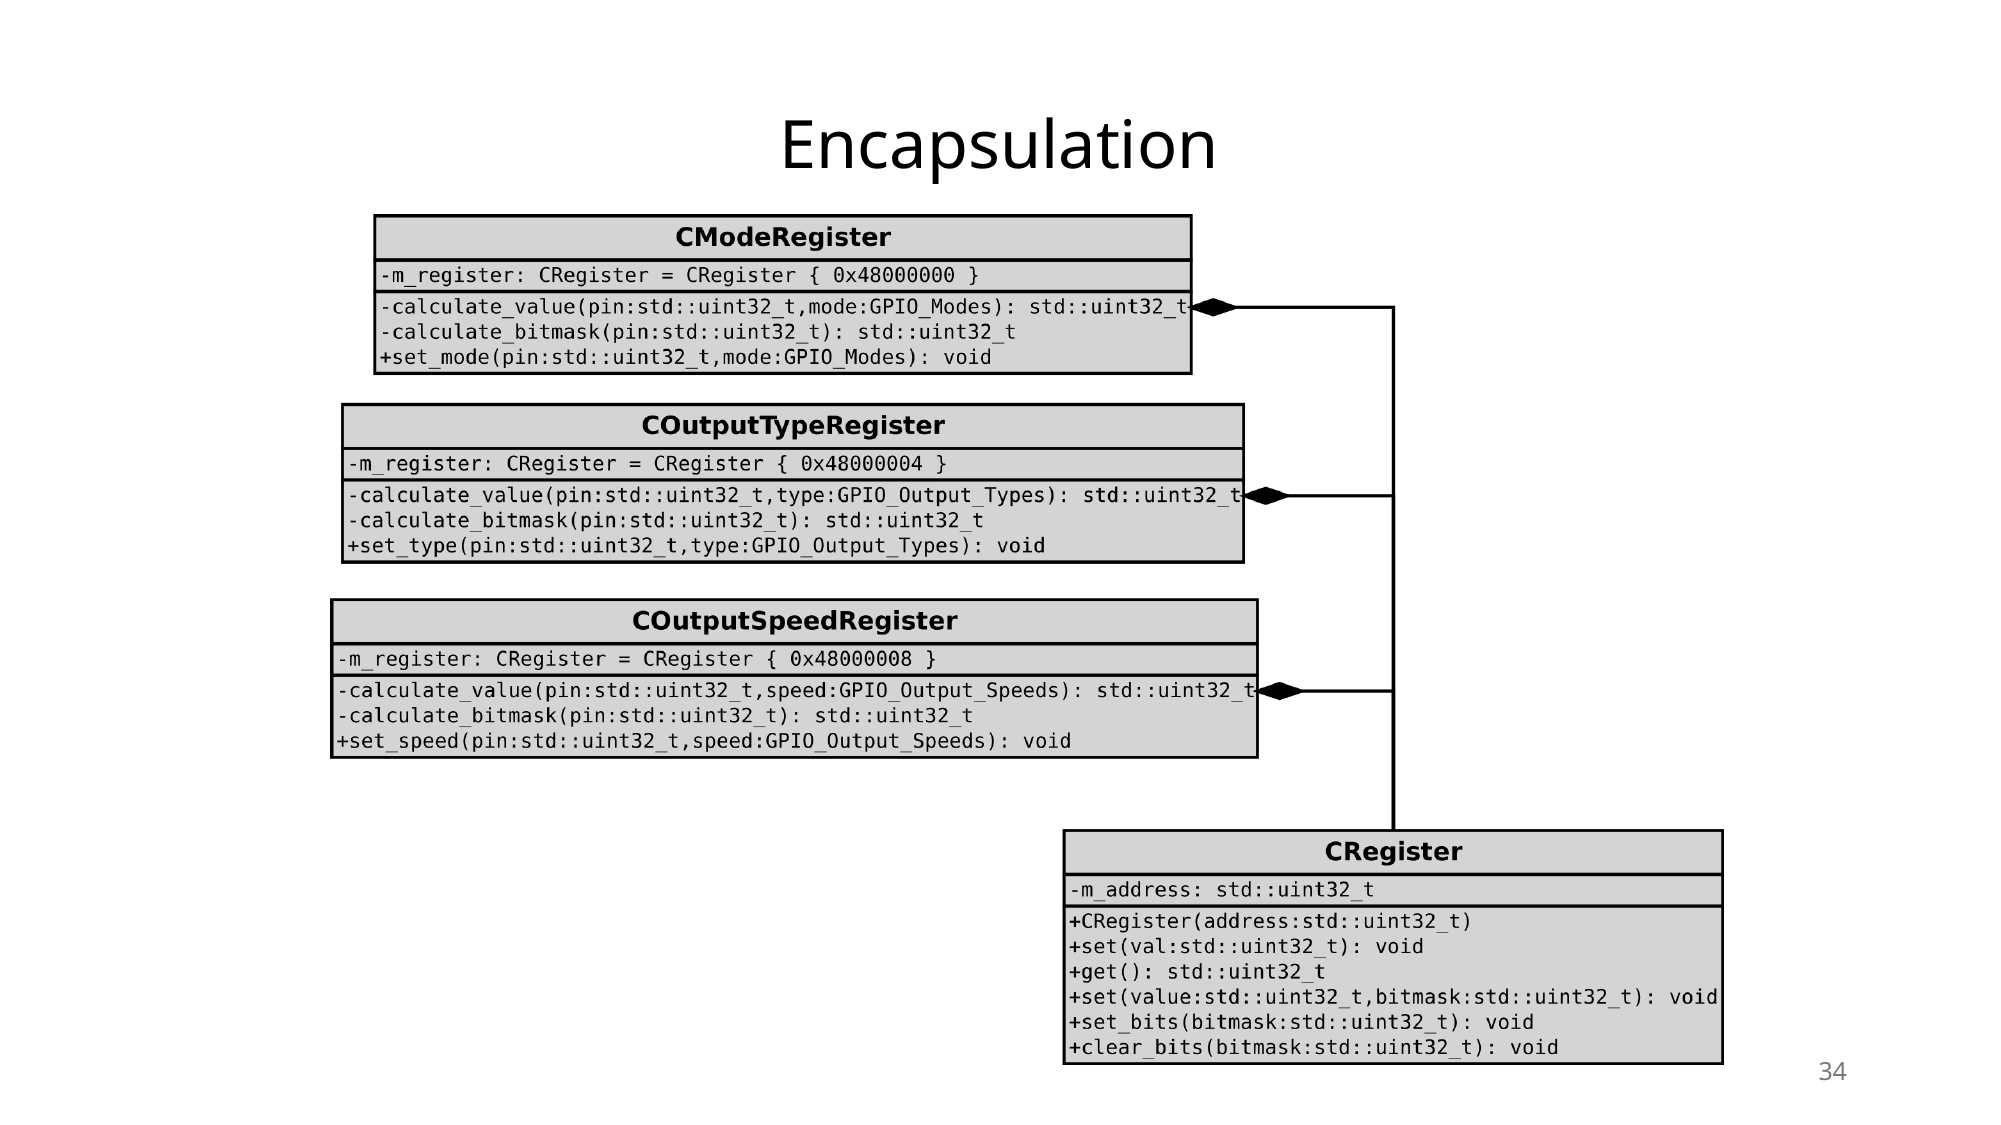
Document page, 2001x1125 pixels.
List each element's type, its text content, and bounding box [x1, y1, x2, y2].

picture [329, 214, 1724, 1066]
text_box Encapsulation [317, 103, 1683, 270]
slide_number 34 [1412, 1042, 1862, 1102]
